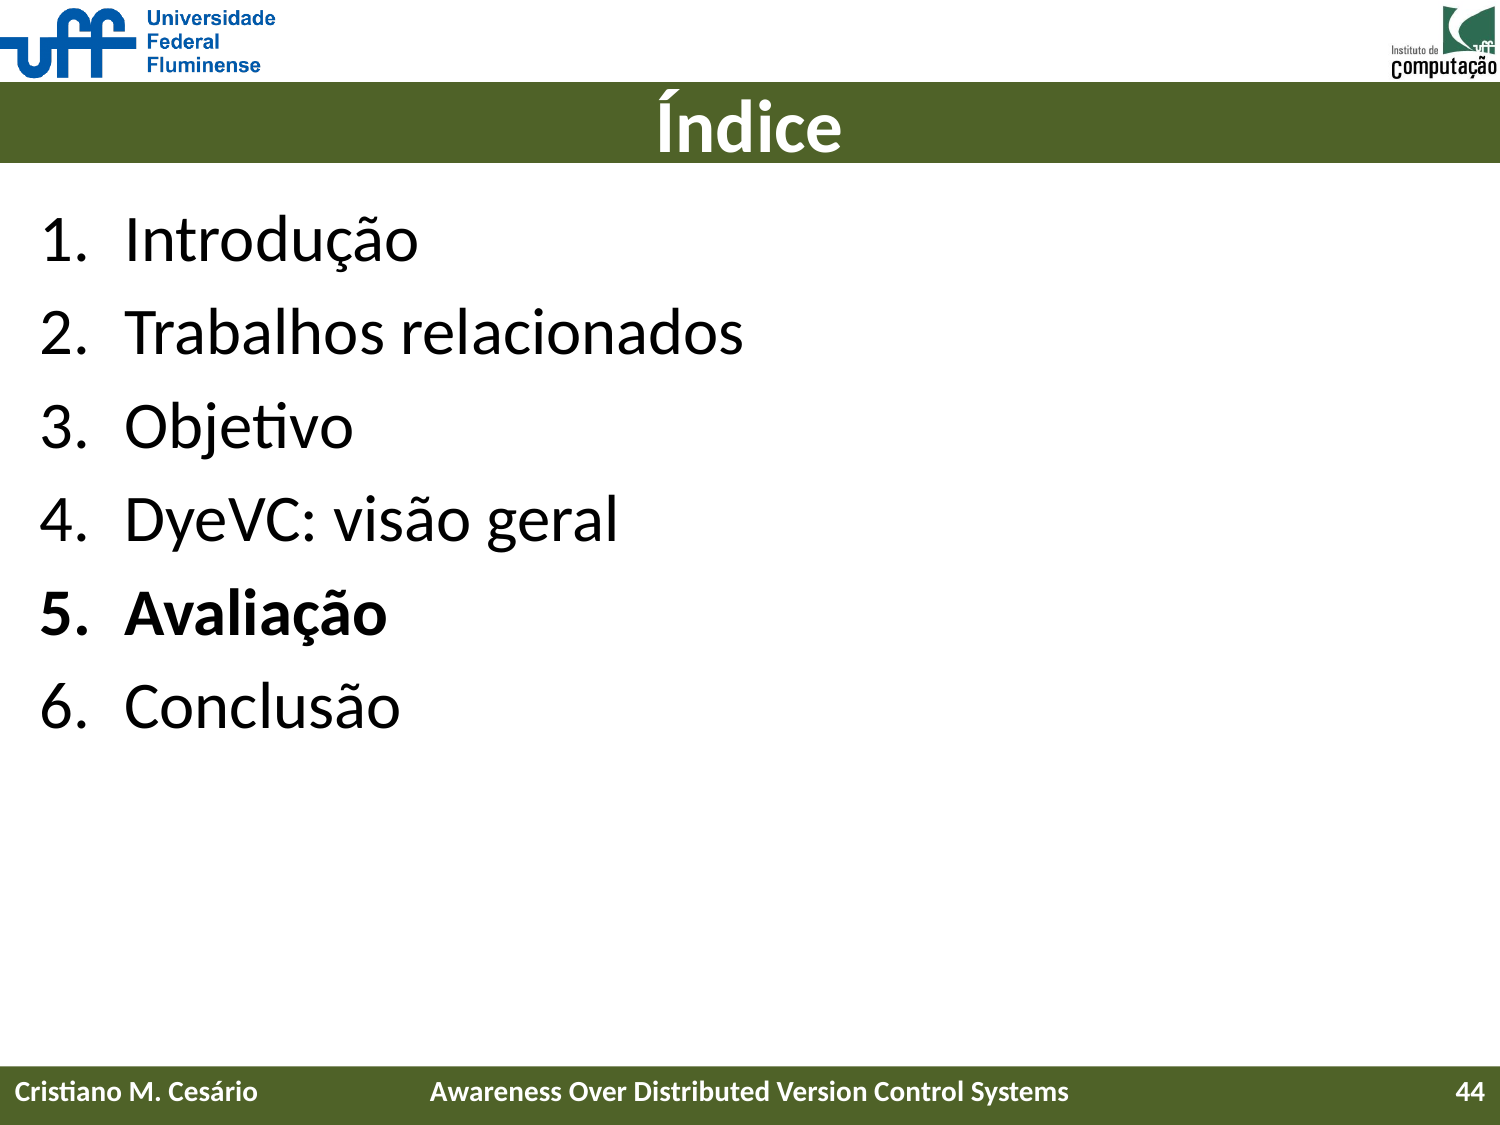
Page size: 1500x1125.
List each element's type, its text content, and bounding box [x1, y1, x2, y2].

slide_number 44 [1149, 1065, 1500, 1125]
footer Awareness Over Distributed Version Control Systems [362, 1065, 1138, 1125]
title Índice [0, 82, 1500, 163]
slide_number Cristiano M. Cesário [0, 1065, 350, 1125]
picture [0, 0, 325, 82]
list Introdução Trabalhos relacionados Objetivo DyeVC: visão geral Avaliação Conclusão [24, 187, 1475, 1050]
